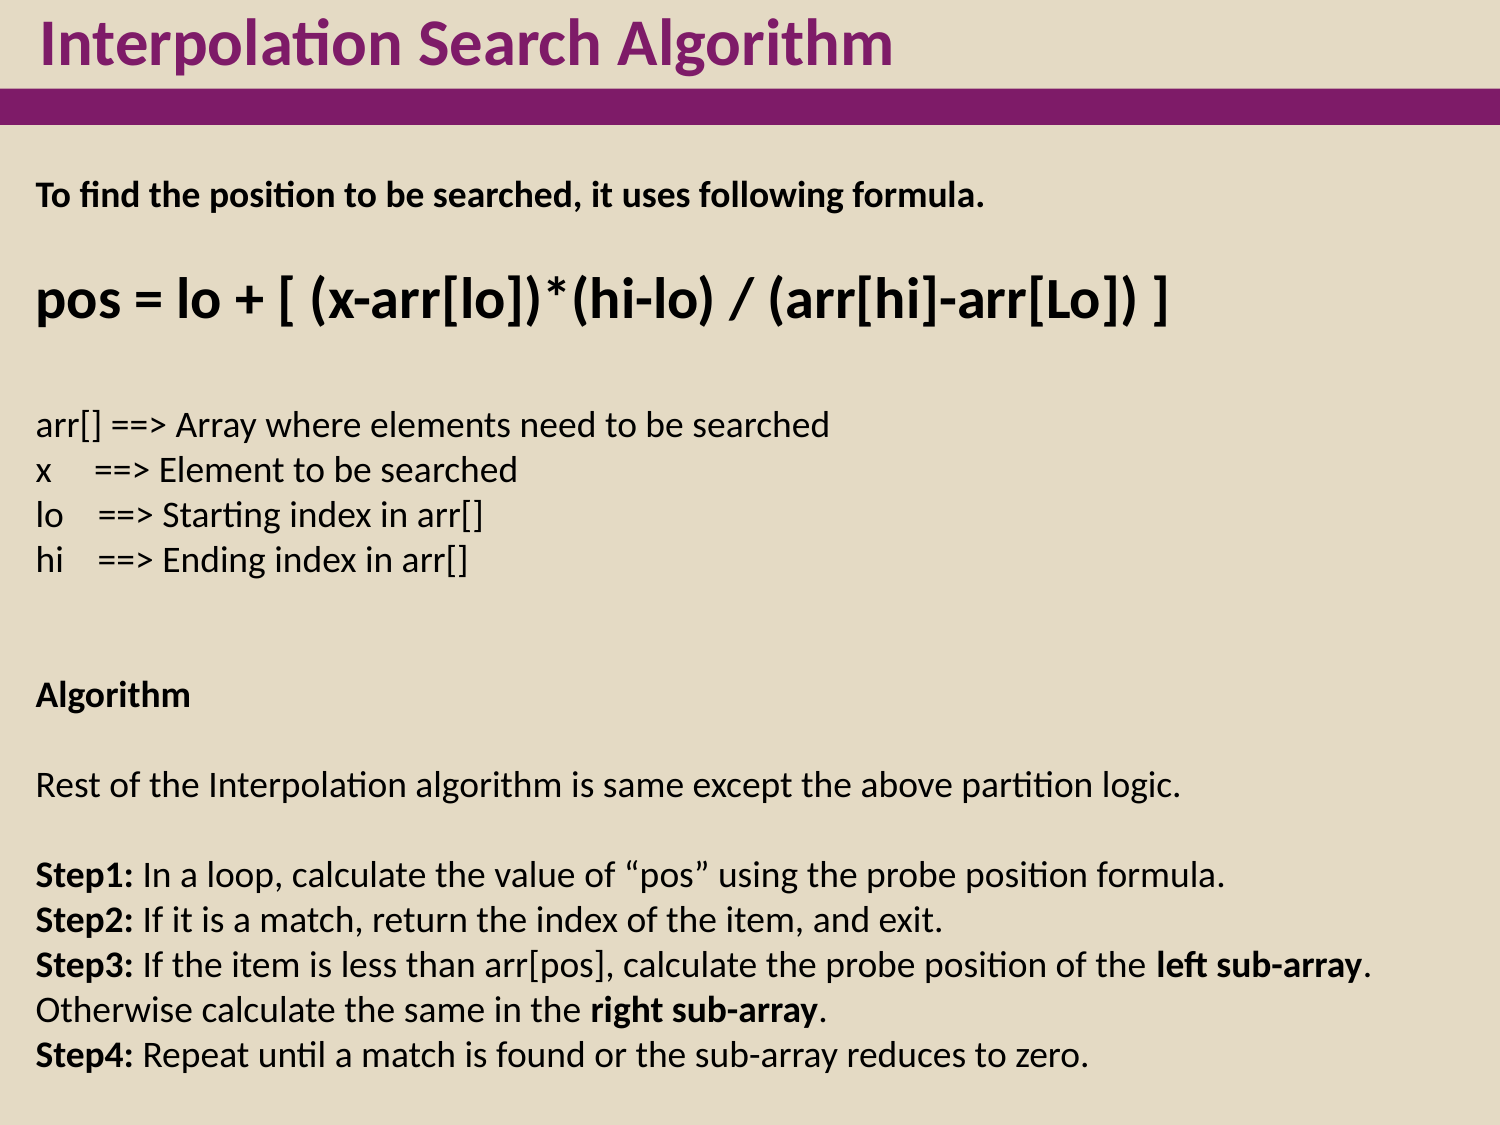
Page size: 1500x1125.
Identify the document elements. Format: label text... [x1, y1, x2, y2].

text_box Interpolation Search Algorithm [24, 0, 1113, 87]
text_box [0, 88, 1500, 125]
text_box To find the position to be searched, it uses following formula. pos = lo + [ (x-arr[lo])*(hi-lo) / (arr[hi]-arr[Lo]) ] arr[] ==> Array where elements need to be searched x ==> Element to be searched lo ==> Starting index in arr[] hi ==> Ending index in arr[] Algorithm Rest of the Interpolation algorithm is same except the above partition logic. Step1: In a loop, calculate the value of “pos” using the probe position formula. Step2: If it is a match, return the index of the item, and exit. Step3: If the item is less than arr[pos], calculate the probe position of the left sub-array. Otherwise calculate the same in the right sub-array. Step4: Repeat until a match is found or the sub-array reduces to zero. [20, 162, 1500, 1083]
